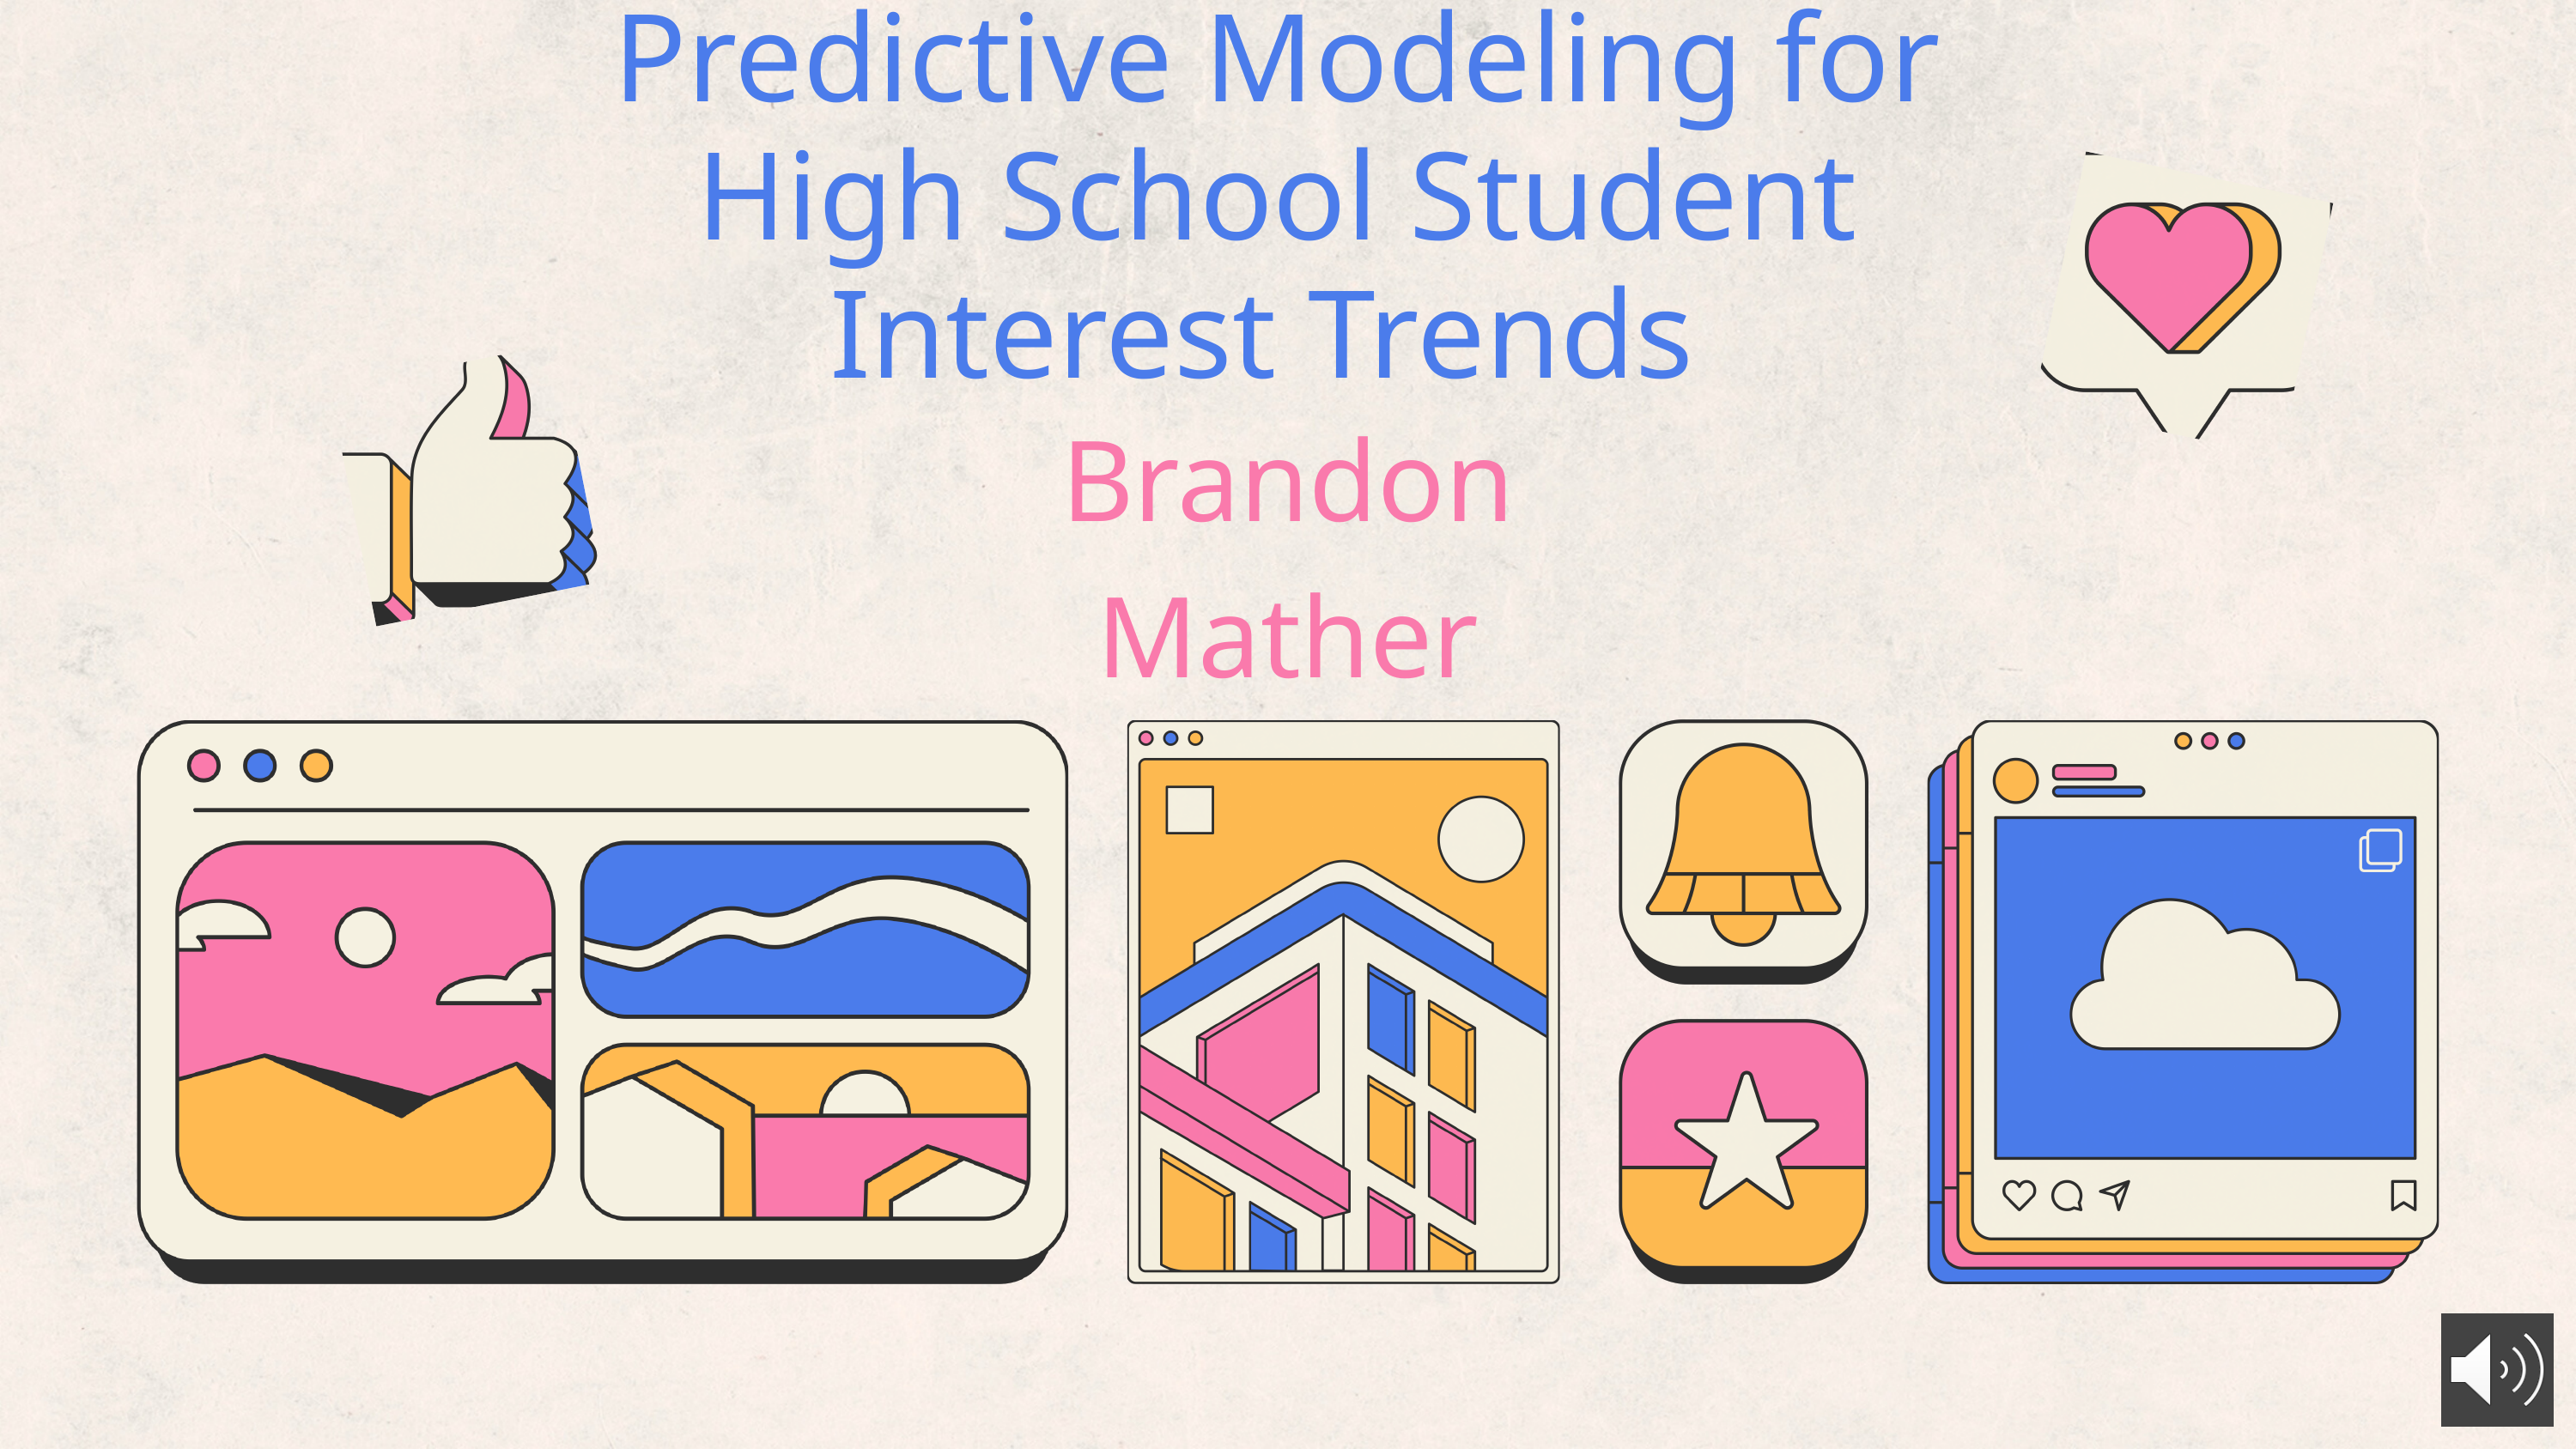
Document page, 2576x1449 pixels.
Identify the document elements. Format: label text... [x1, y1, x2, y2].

text_box Predictive Modeling for High School Student Interest Trends [521, 0, 2033, 403]
text_box [1927, 720, 2439, 1284]
text_box [1619, 1019, 1868, 1284]
text_box Brandon Mather [957, 387, 1619, 700]
text_box [2032, 151, 2334, 457]
text_box [0, 0, 2576, 1449]
text_box [1619, 719, 1868, 985]
text_box [1127, 720, 1560, 1284]
text_box [329, 350, 603, 627]
picture [2439, 1312, 2555, 1428]
text_box [137, 720, 1069, 1284]
